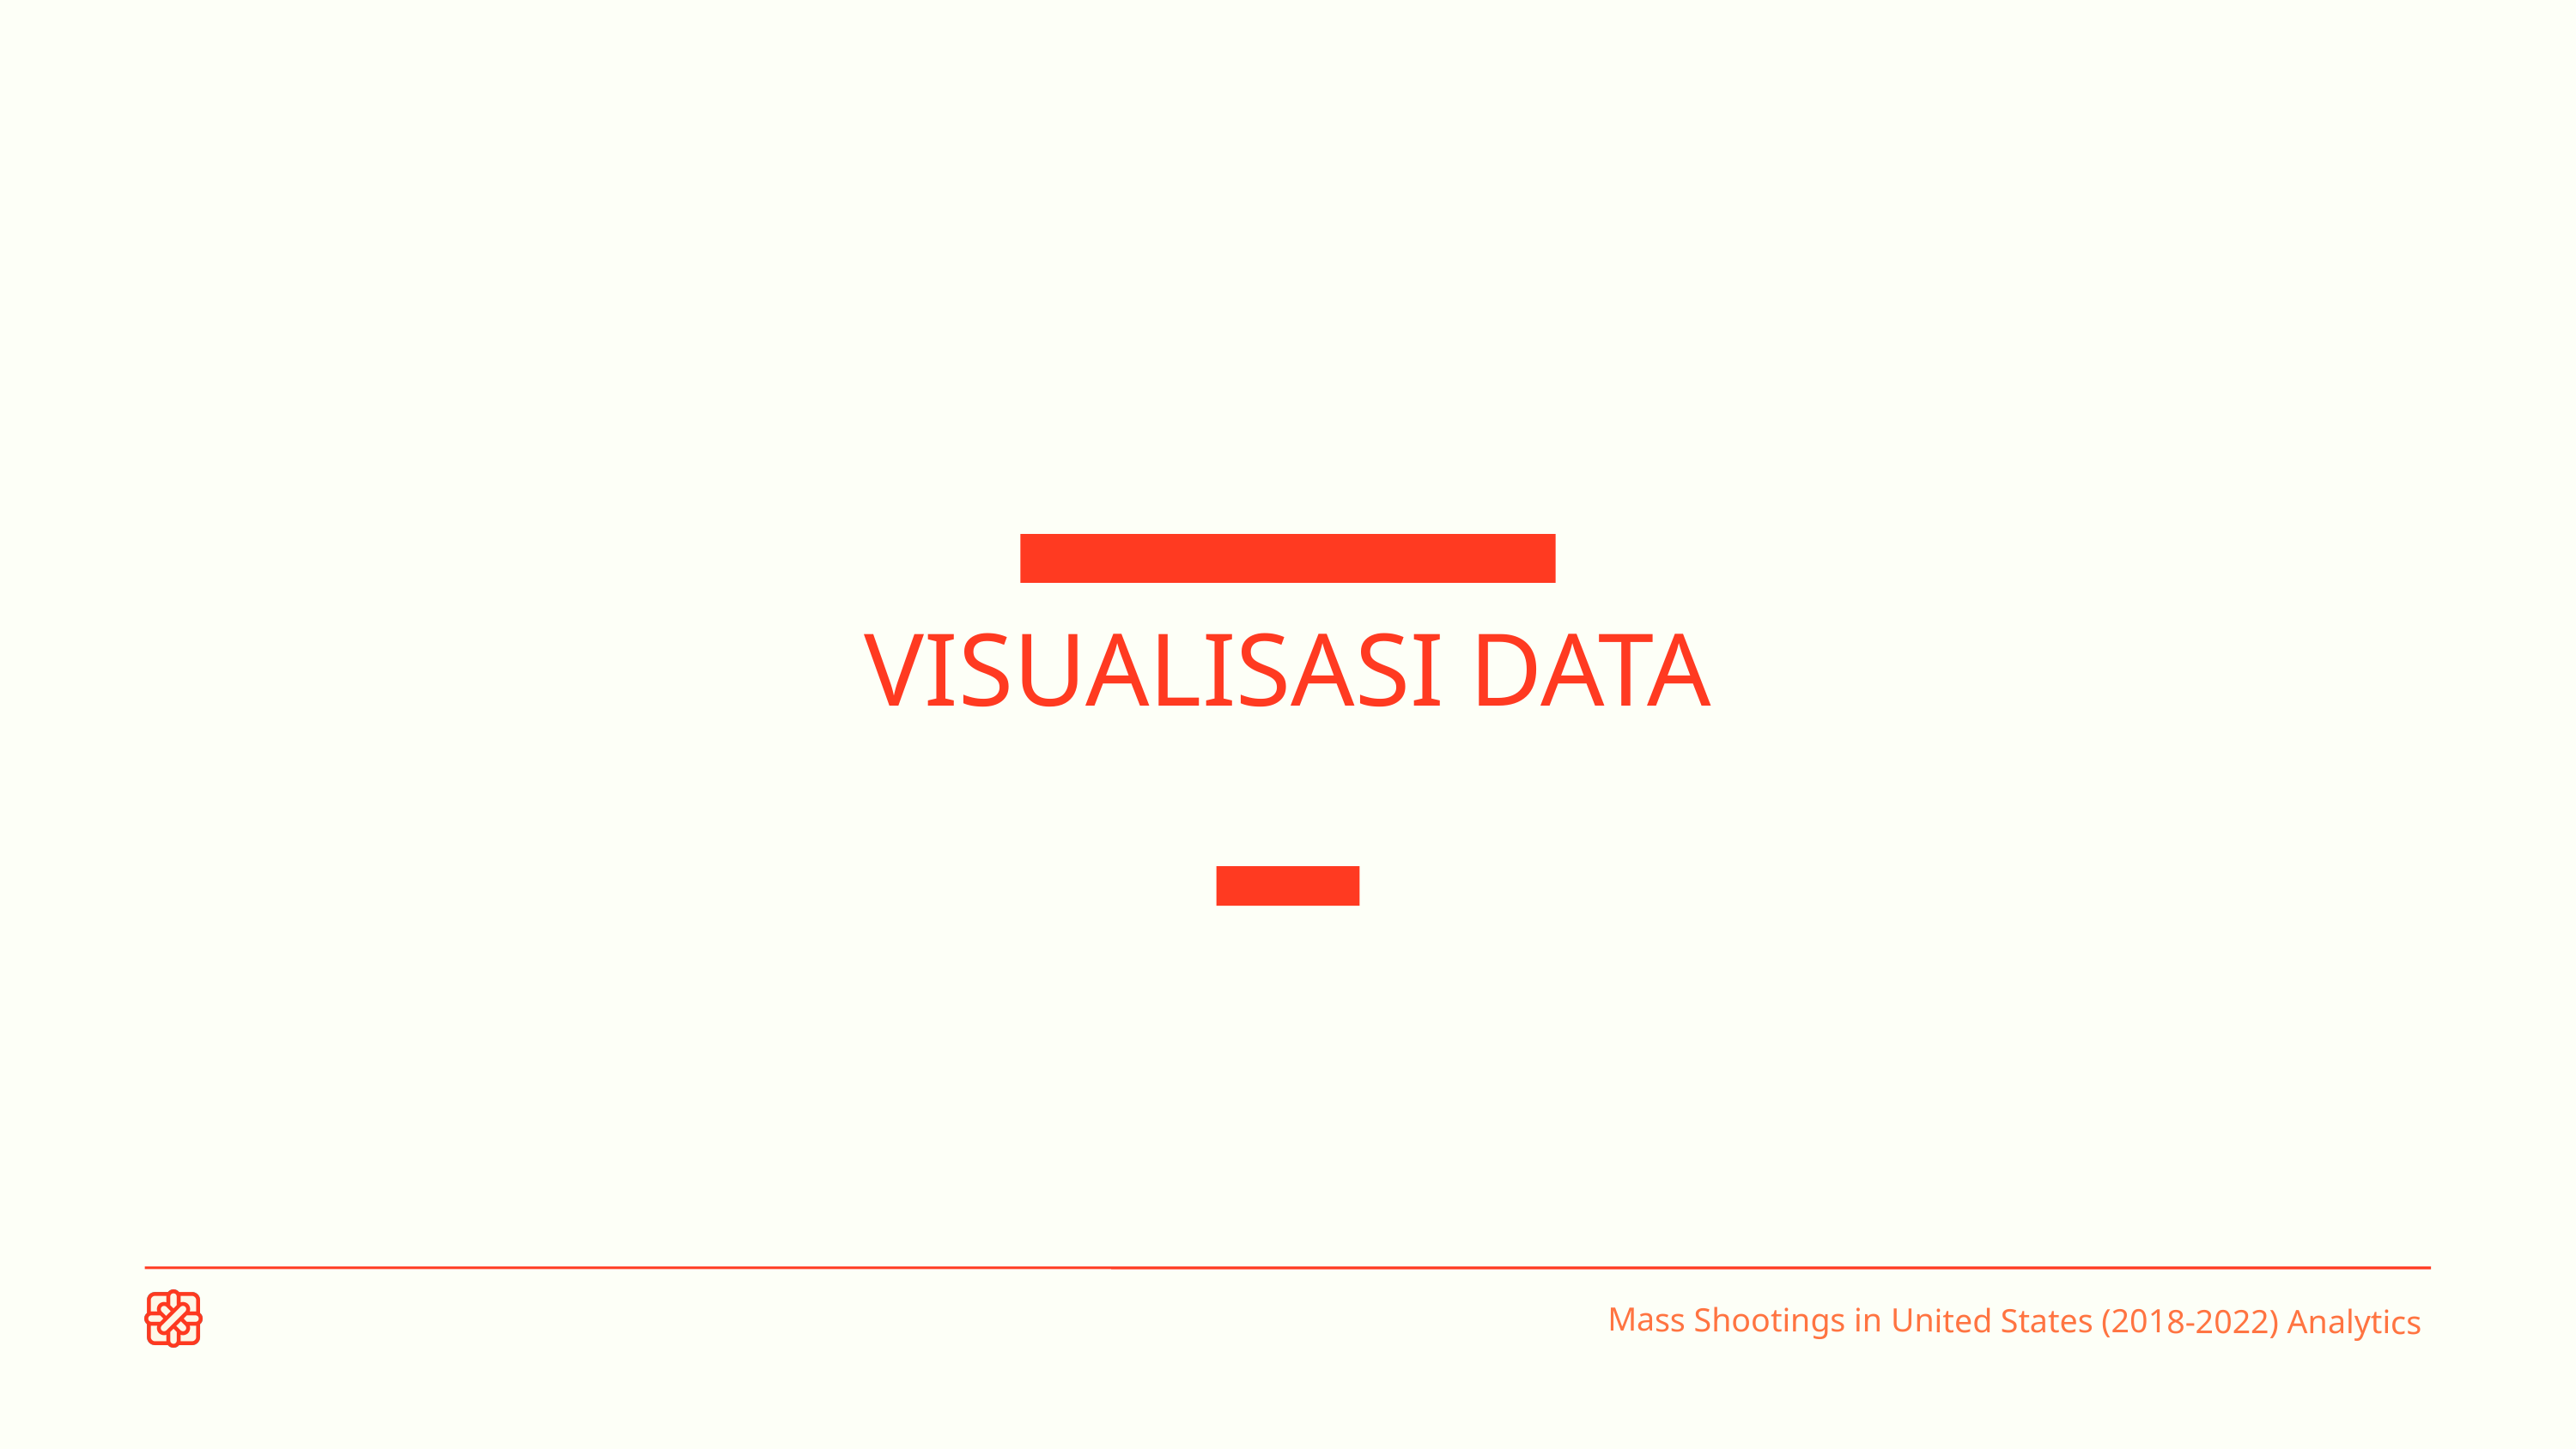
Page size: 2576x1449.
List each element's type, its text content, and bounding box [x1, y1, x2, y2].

text_box [1216, 866, 1360, 906]
text_box [1020, 534, 1556, 583]
text_box Mass Shootings in United States (2018-2022) Analytics [1564, 1288, 2432, 1343]
text_box VISUALISASI DATA [807, 617, 1768, 726]
picture [144, 1289, 203, 1348]
